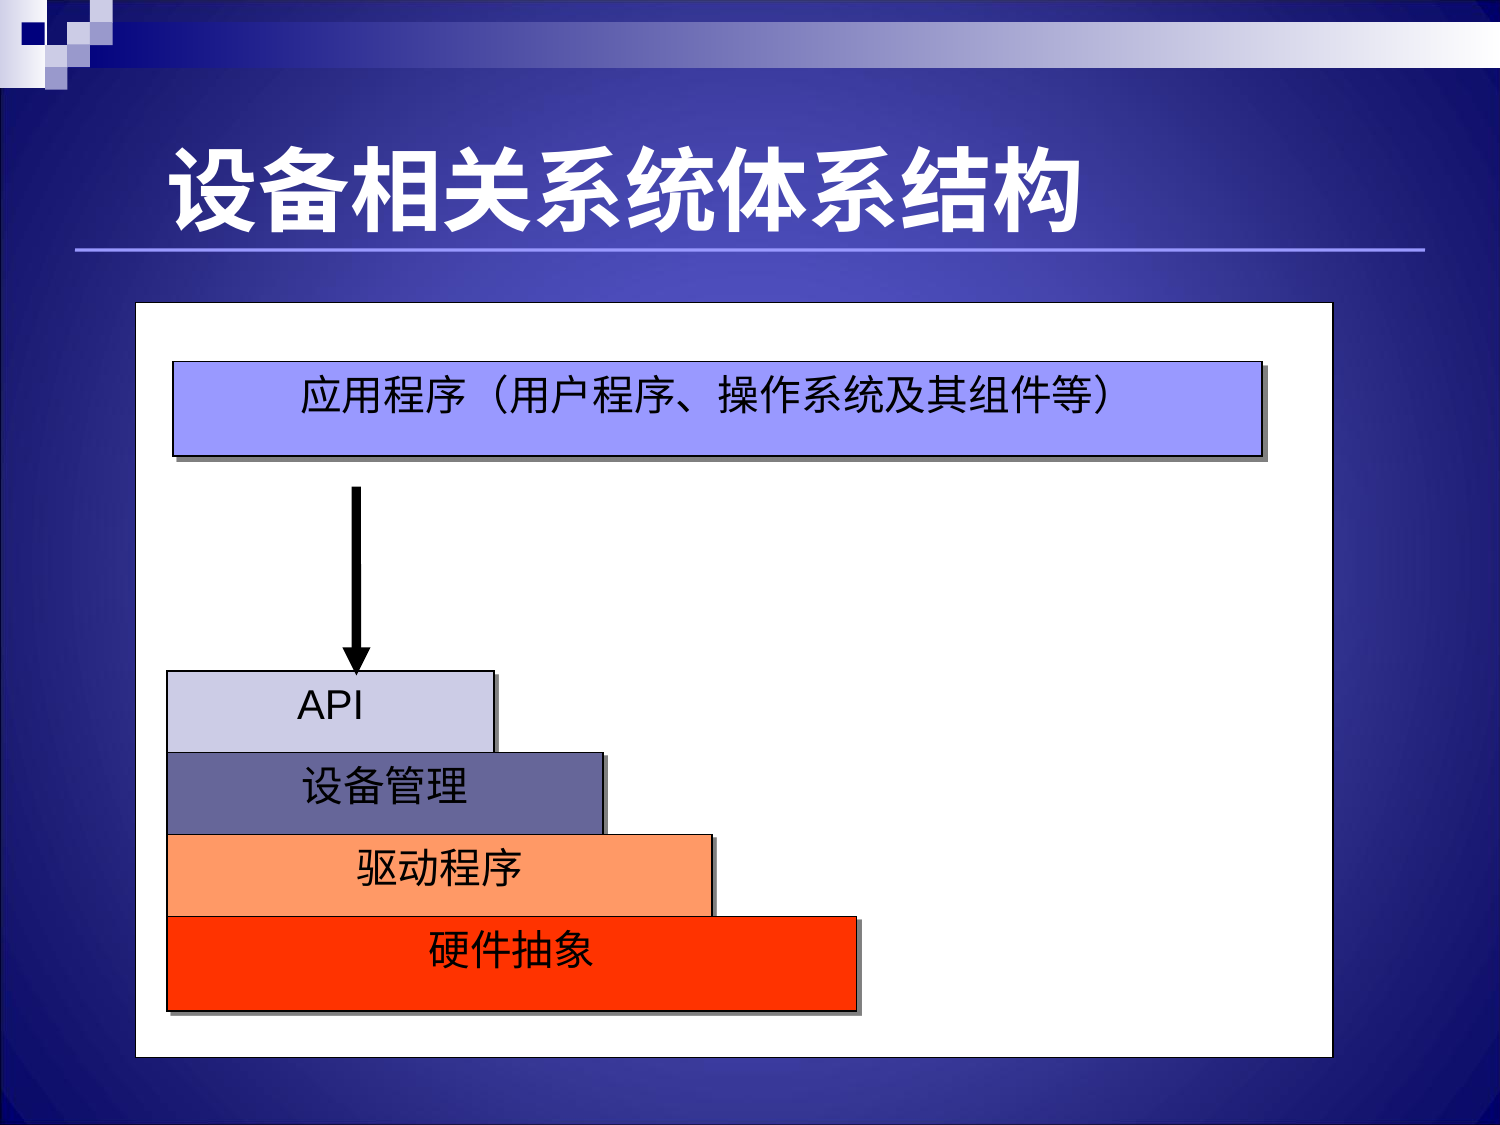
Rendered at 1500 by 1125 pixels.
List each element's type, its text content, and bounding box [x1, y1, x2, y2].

text_box 设备管理 [167, 752, 603, 834]
text_box [350, 486, 363, 676]
picture [47, 0, 89, 45]
list 设备相关系统体系结构 [76, 125, 1427, 238]
picture [113, 0, 1500, 22]
text_box 驱动程序 [167, 834, 712, 916]
picture [0, 67, 1500, 1125]
text_box API [167, 670, 494, 752]
text_box 应用程序（用户程序、操作系统及其组件等） [173, 361, 1263, 457]
text_box 硬件抽象 [167, 916, 857, 1011]
text_box [135, 302, 1334, 1058]
